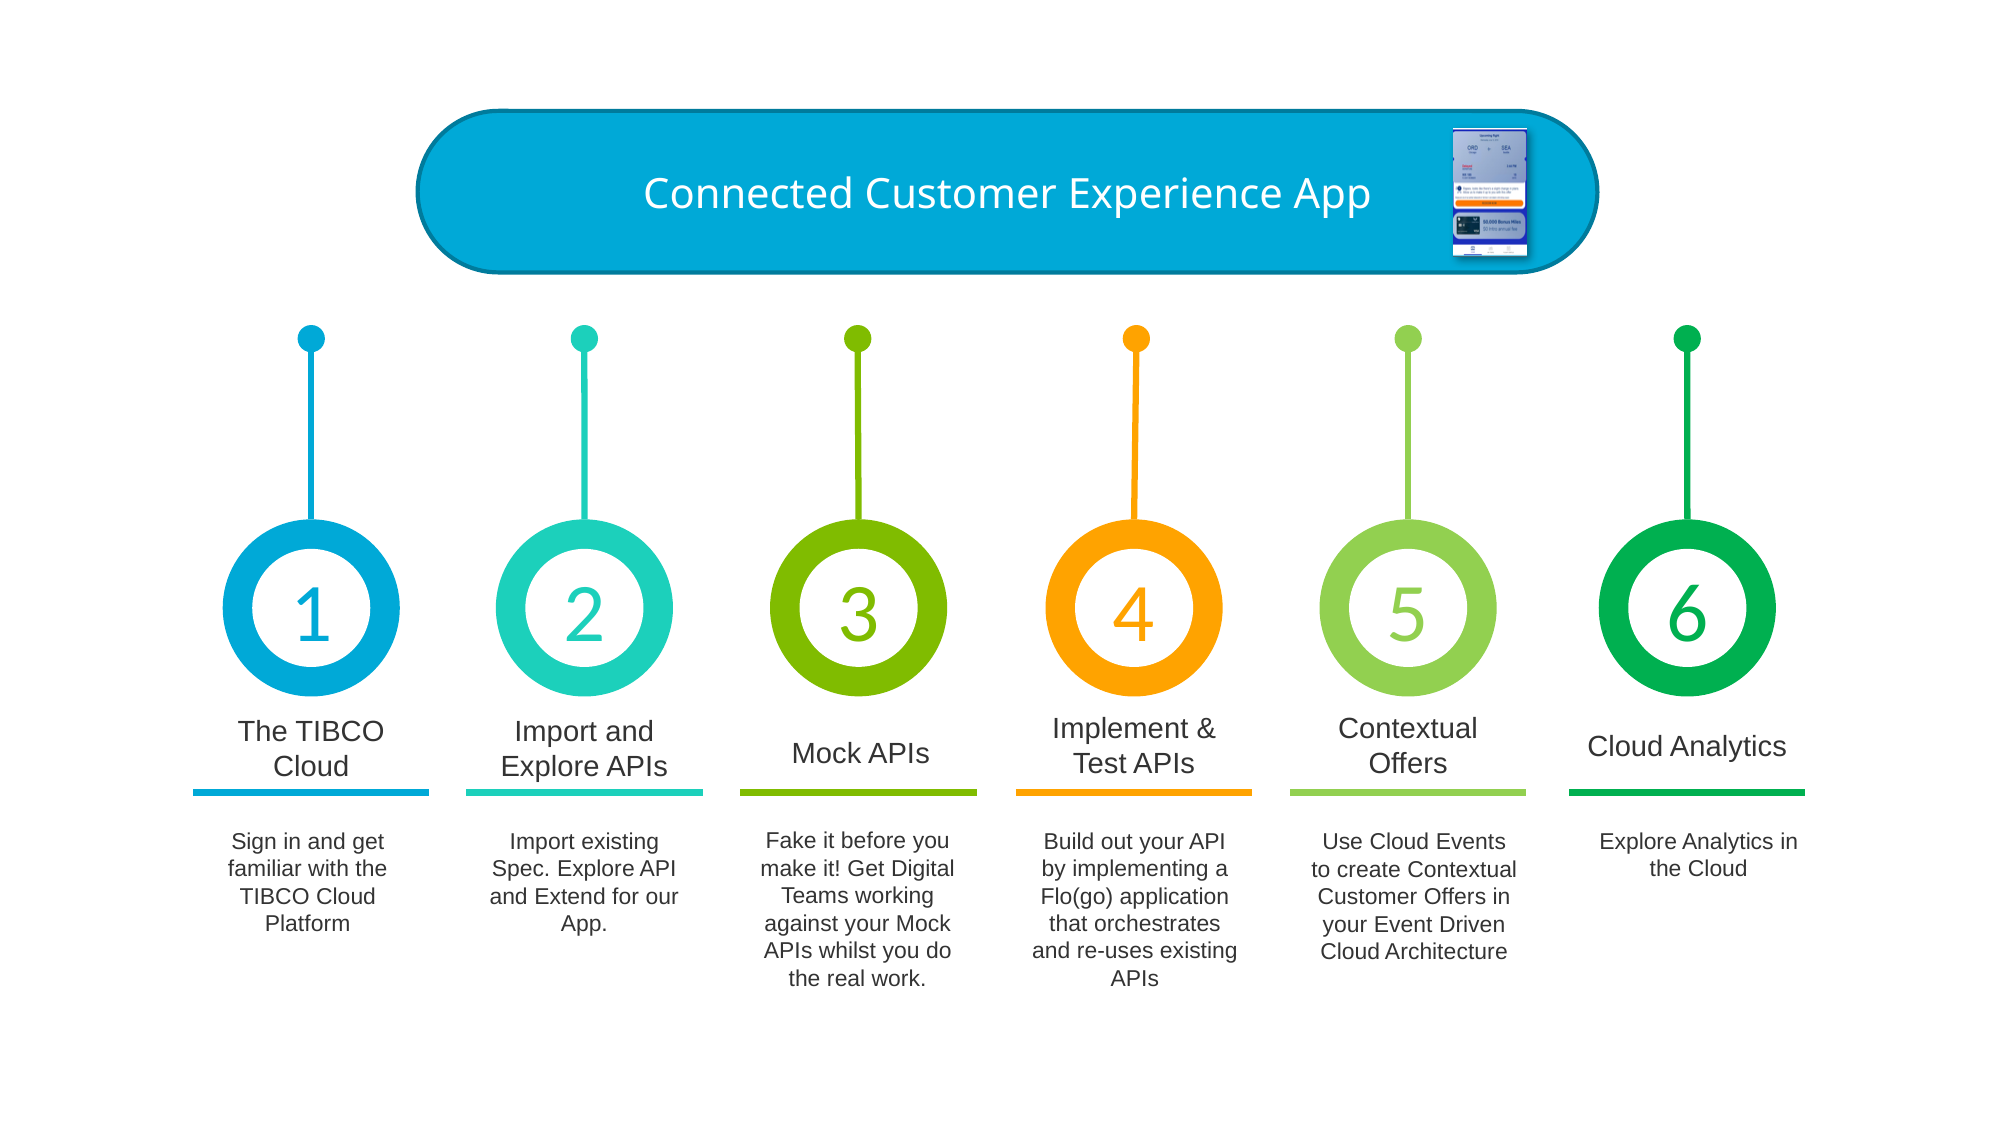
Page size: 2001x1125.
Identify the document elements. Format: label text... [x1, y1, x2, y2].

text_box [739, 327, 979, 1001]
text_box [1016, 327, 1254, 1001]
text_box Connected Customer Experience App [417, 110, 1598, 273]
picture [1454, 129, 1526, 256]
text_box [189, 327, 430, 945]
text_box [1569, 327, 1817, 890]
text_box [1290, 327, 1533, 974]
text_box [466, 327, 703, 945]
